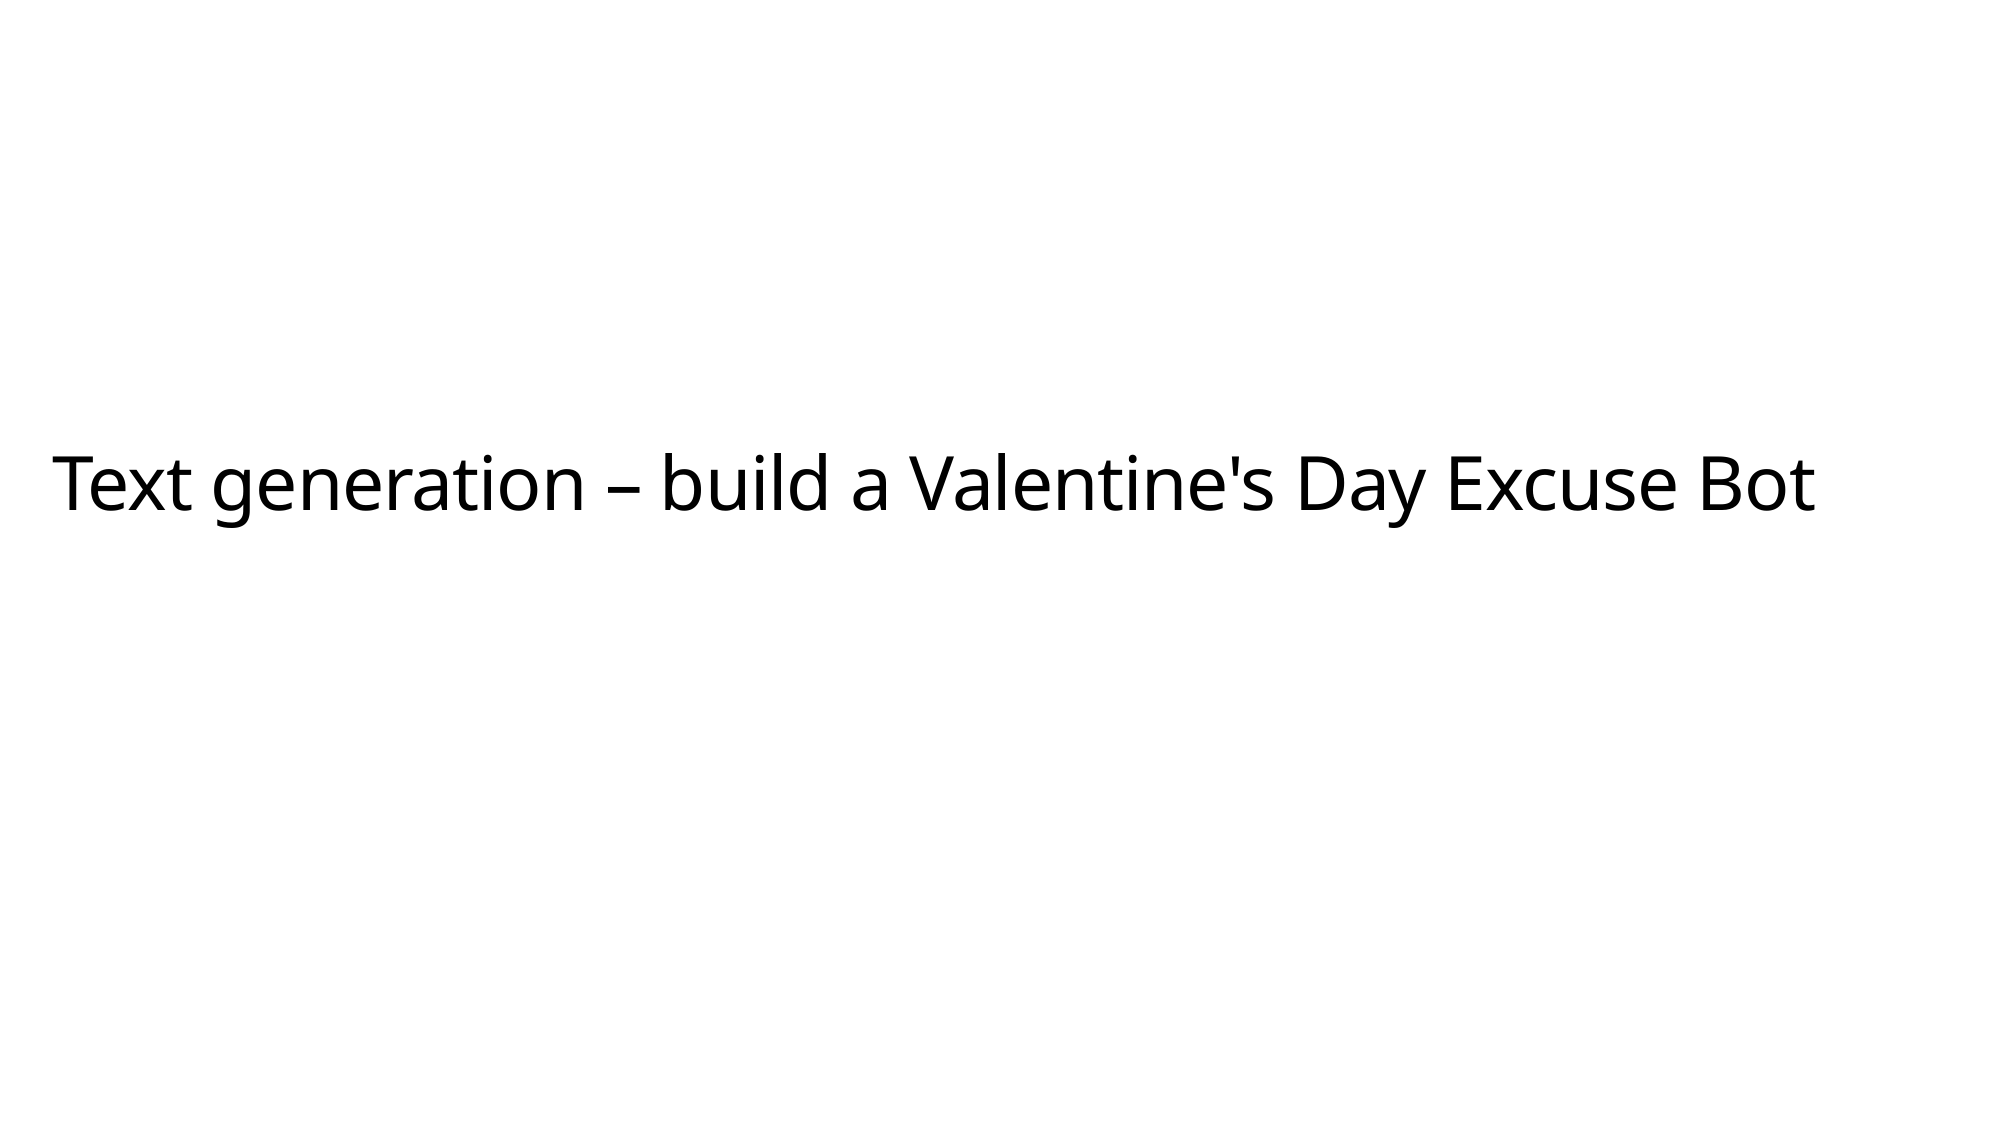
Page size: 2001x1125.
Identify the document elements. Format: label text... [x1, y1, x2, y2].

title Text generation – build a Valentine's Day Excuse Bot [52, 435, 1860, 618]
